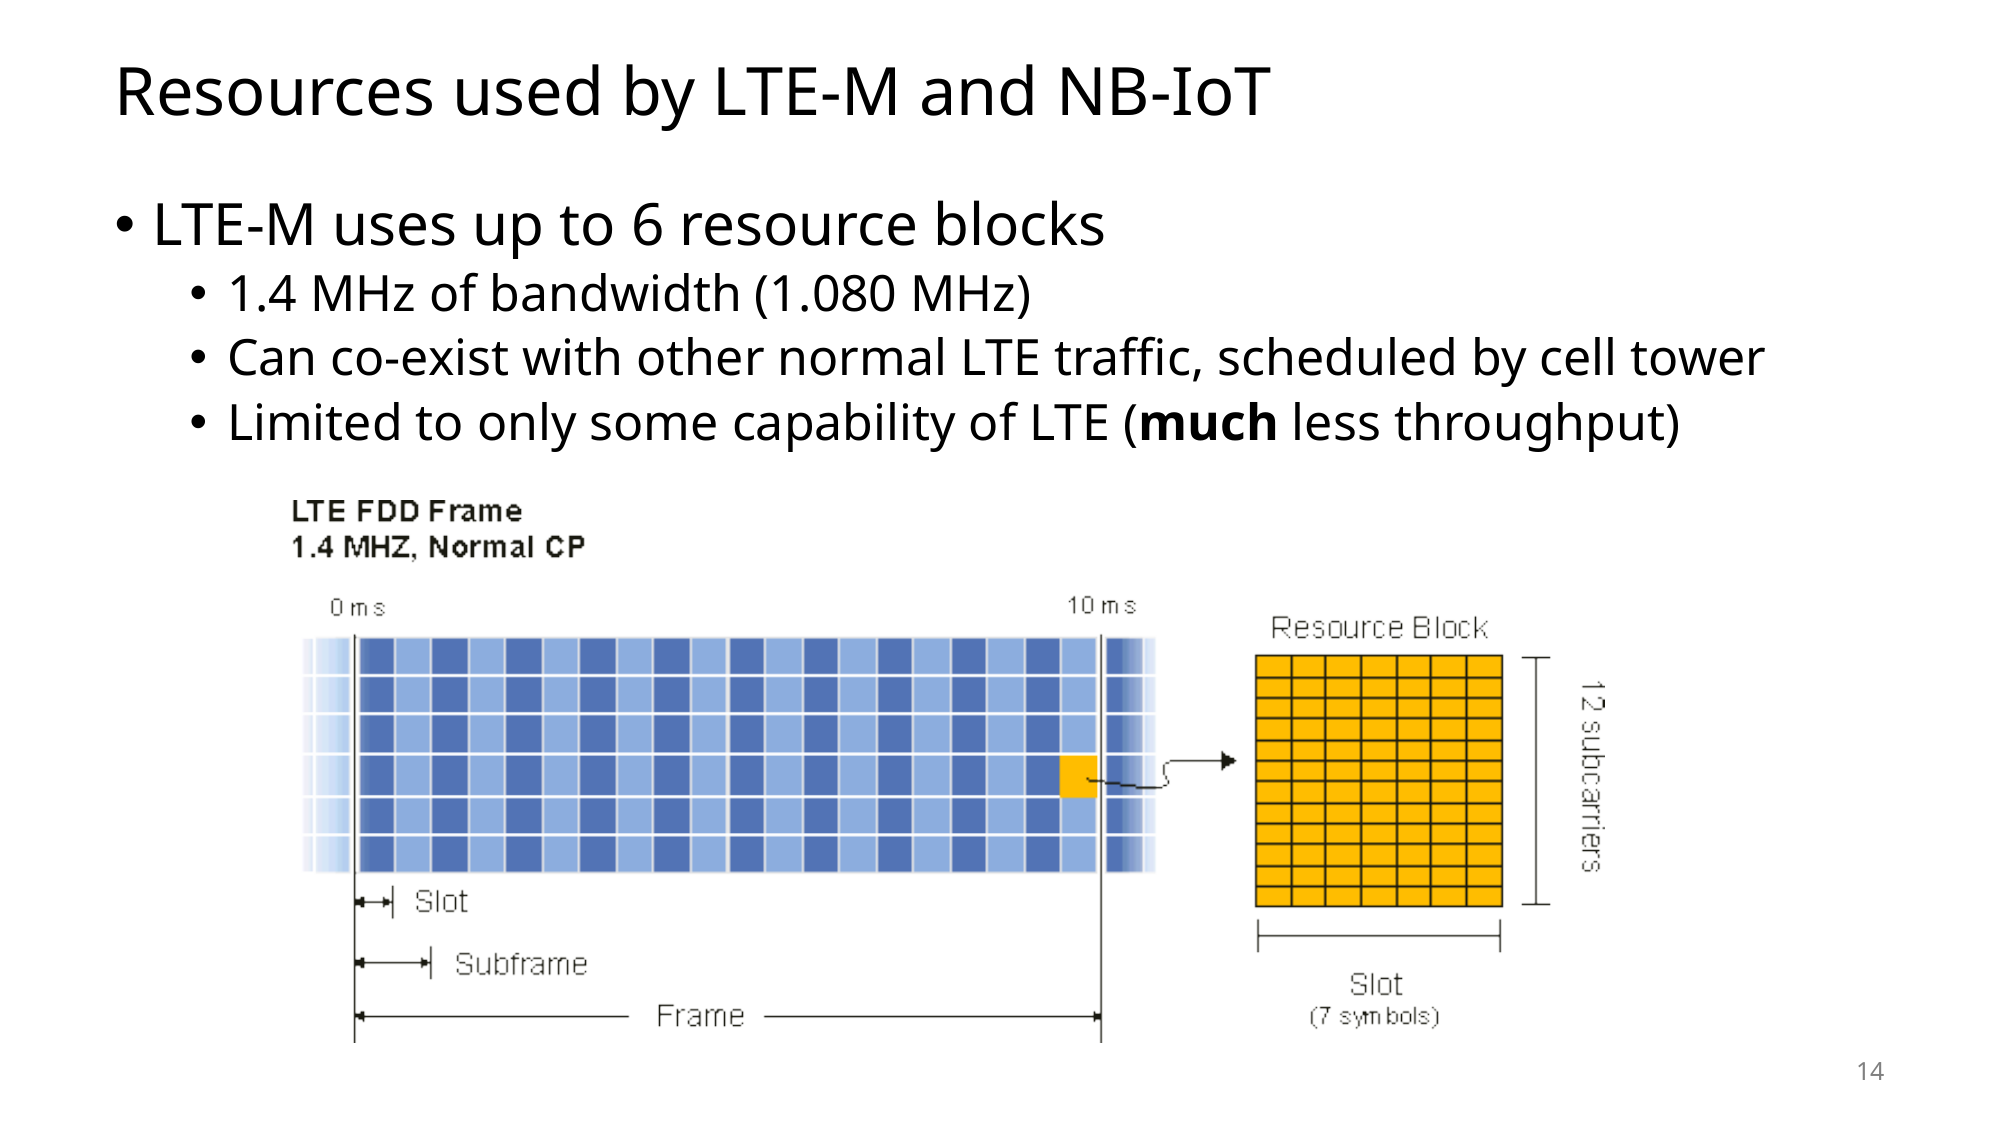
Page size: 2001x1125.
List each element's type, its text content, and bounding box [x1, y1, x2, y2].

title Resources used by LTE-M and NB-IoT [99, 37, 1900, 150]
picture [260, 500, 1605, 1043]
list LTE-M uses up to 6 resource blocks 1.4 MHz of bandwidth (1.080 MHz) Can co-exist with other normal LTE traffic, scheduled by cell tower Limited to only some capability of LTE (much less throughput) [99, 187, 1900, 1013]
slide_number 14 [1749, 1042, 1900, 1103]
